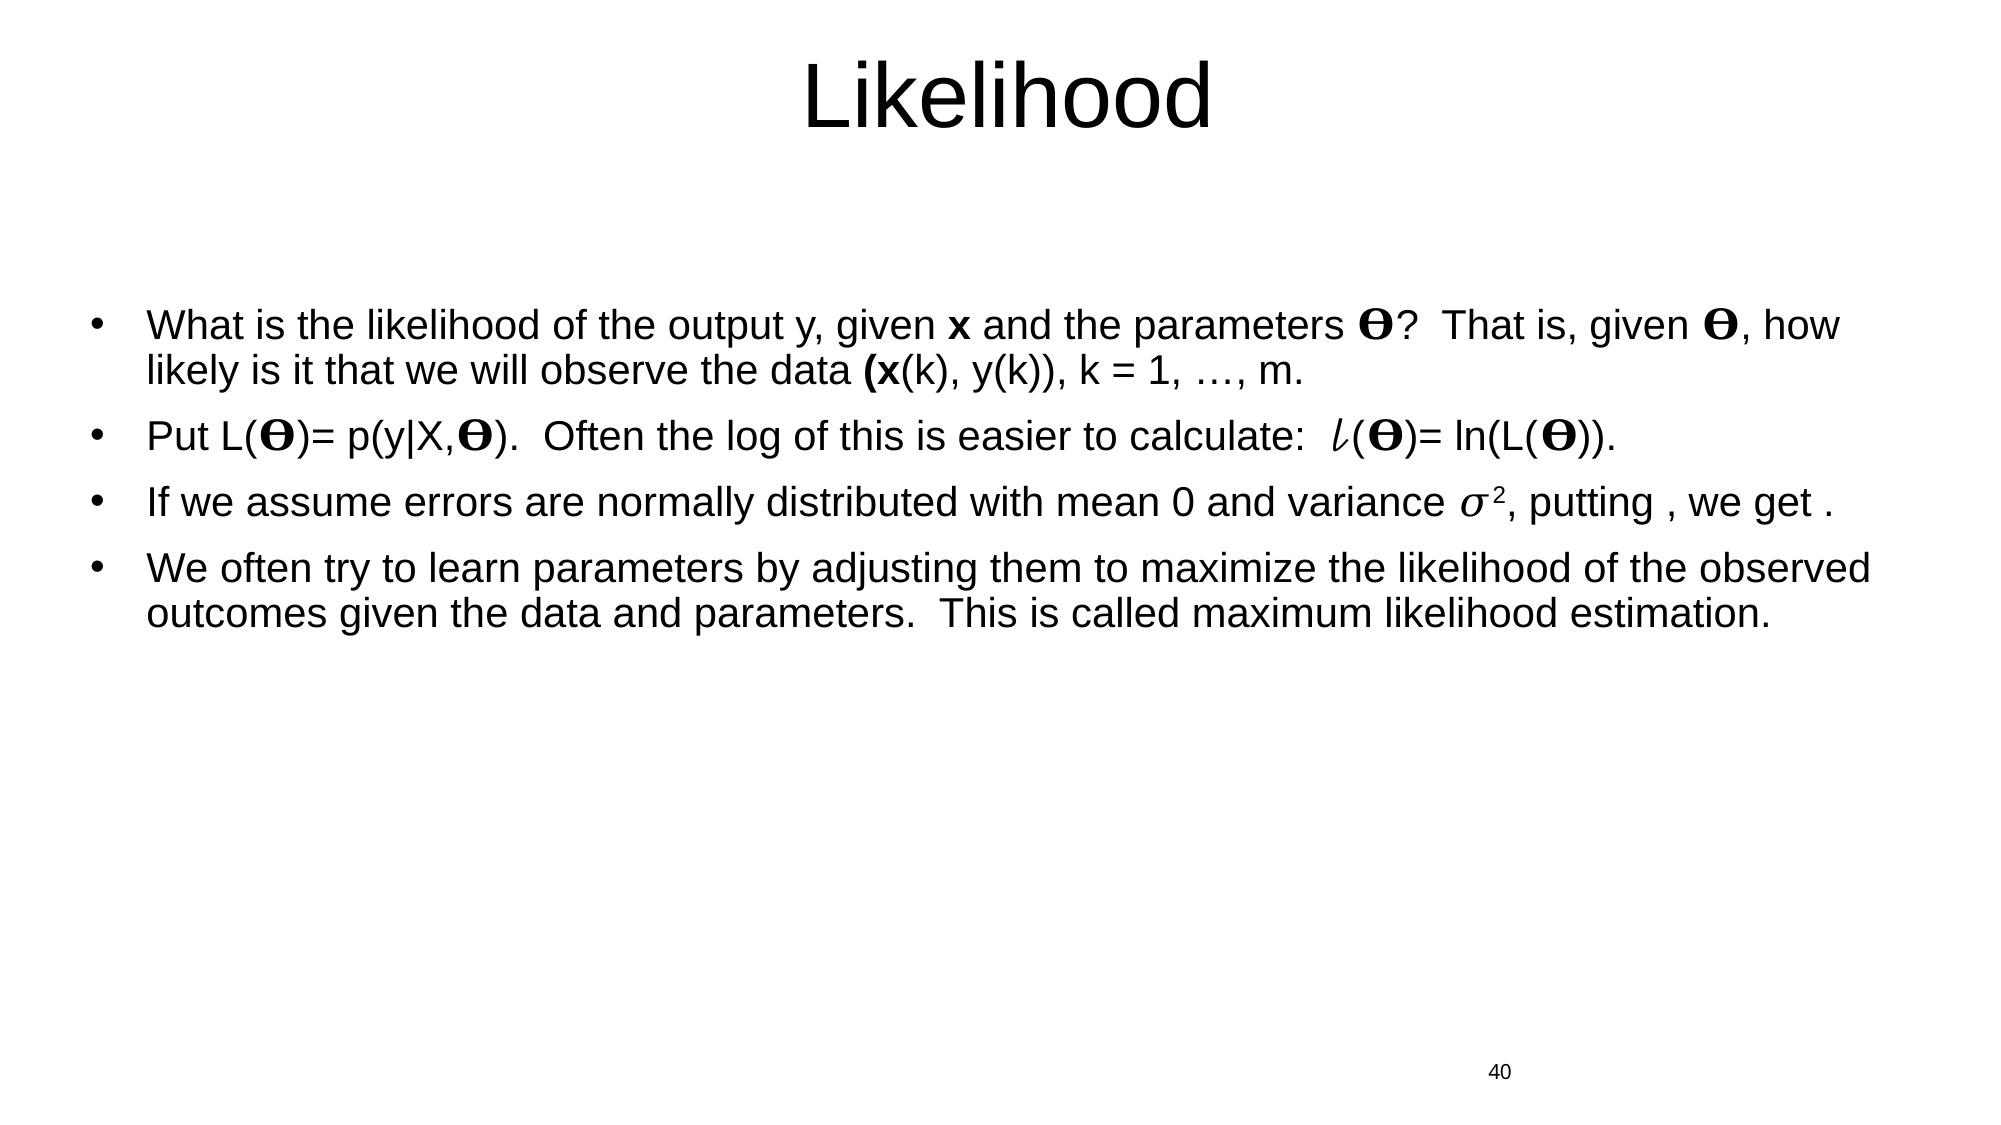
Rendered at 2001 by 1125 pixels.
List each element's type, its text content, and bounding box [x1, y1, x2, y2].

slide_number 40 [1325, 1042, 1675, 1103]
title Likelihood [42, 27, 1973, 170]
